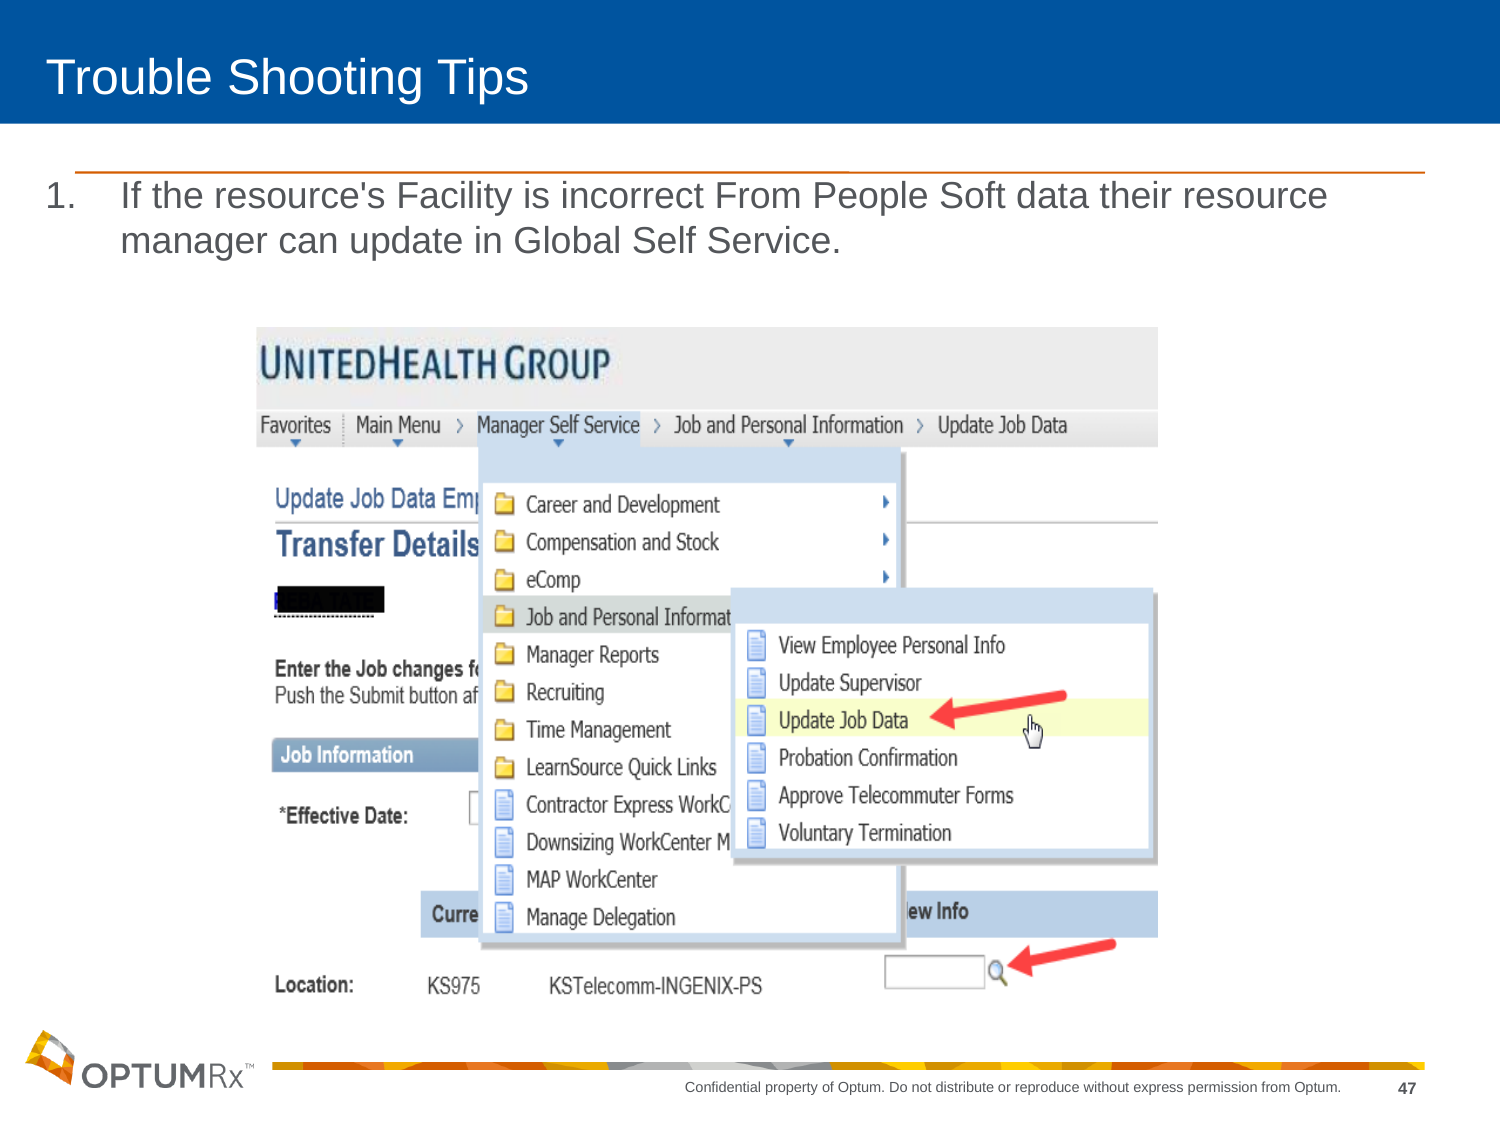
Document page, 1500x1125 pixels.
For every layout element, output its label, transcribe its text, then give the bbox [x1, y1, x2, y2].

picture [273, 1062, 1425, 1070]
text_box If the resource's Facility is incorrect From People Soft data their resource manager can update in Global Self Service. [30, 163, 1477, 269]
picture [25, 1030, 254, 1088]
text_box Trouble Shooting Tips [30, 41, 1381, 113]
picture [253, 326, 1158, 1014]
text_box [0, 0, 1500, 124]
